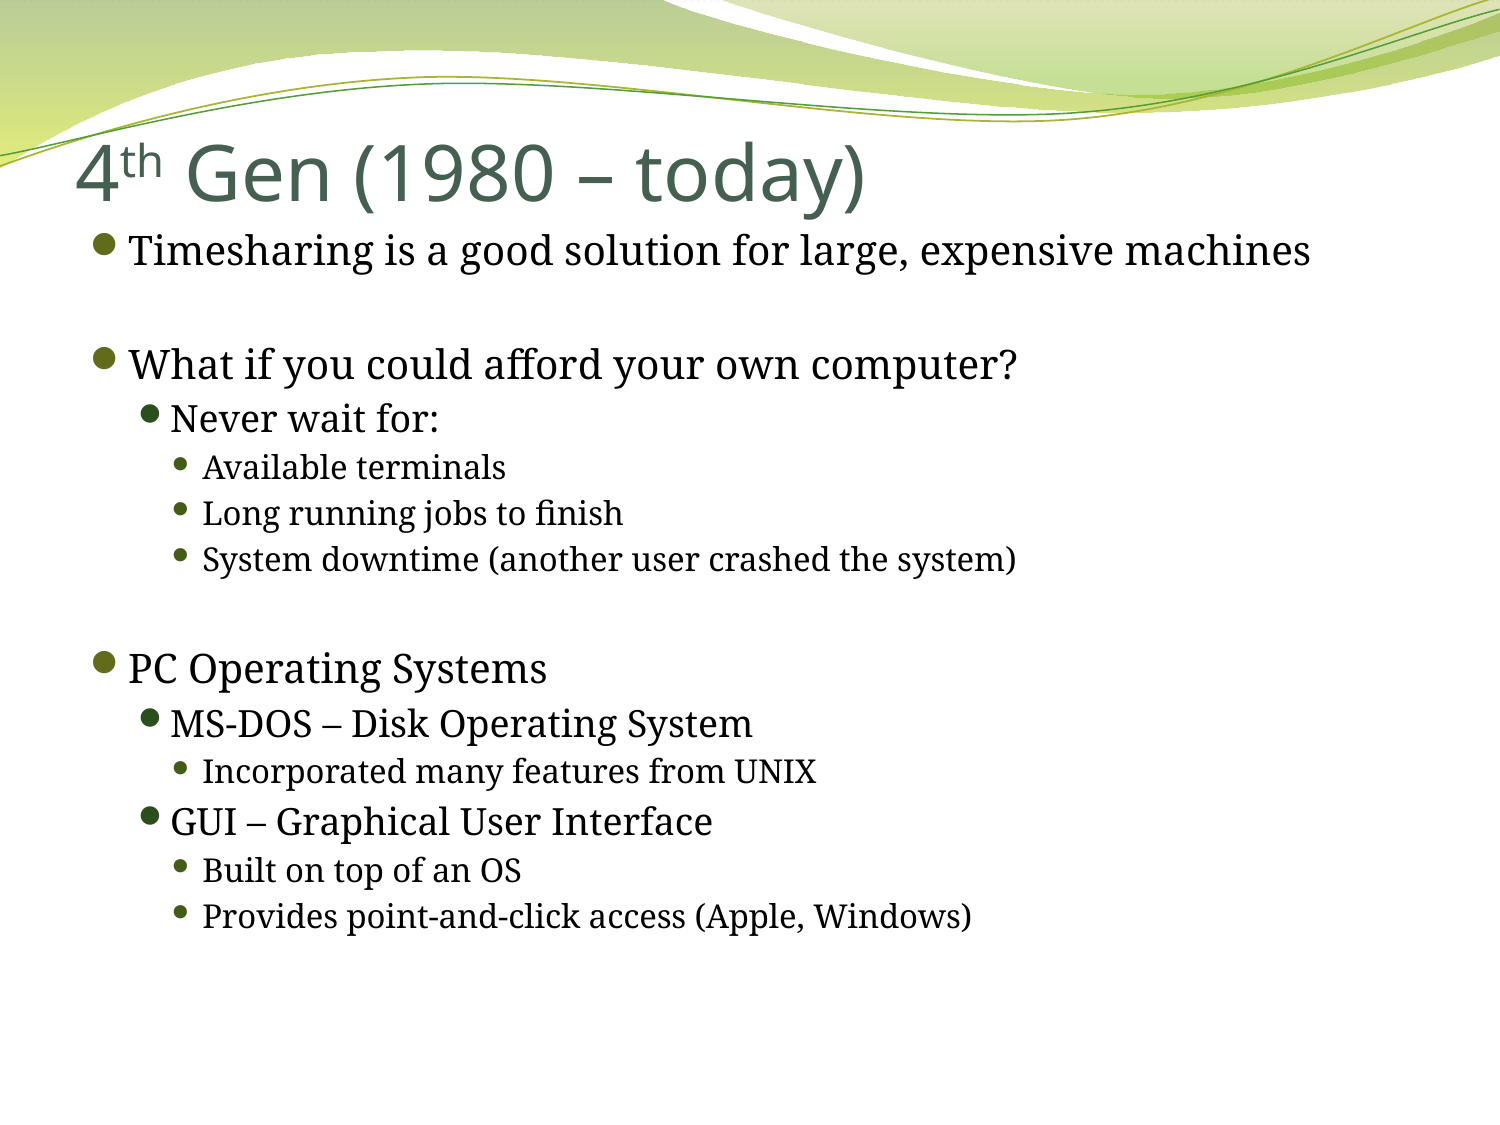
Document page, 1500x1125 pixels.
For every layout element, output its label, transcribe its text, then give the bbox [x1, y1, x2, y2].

list Timesharing is a good solution for large, expensive machines What if you could afford your own computer? Never wait for: Available terminals Long running jobs to finish System downtime (another user crashed the system) PC Operating Systems MS-DOS – Disk Operating System Incorporated many features from UNIX GUI – Graphical User Interface Built on top of an OS Provides point-and-click access (Apple, Windows) [75, 217, 1425, 1038]
title 4th Gen (1980 – today) [75, 115, 1425, 217]
